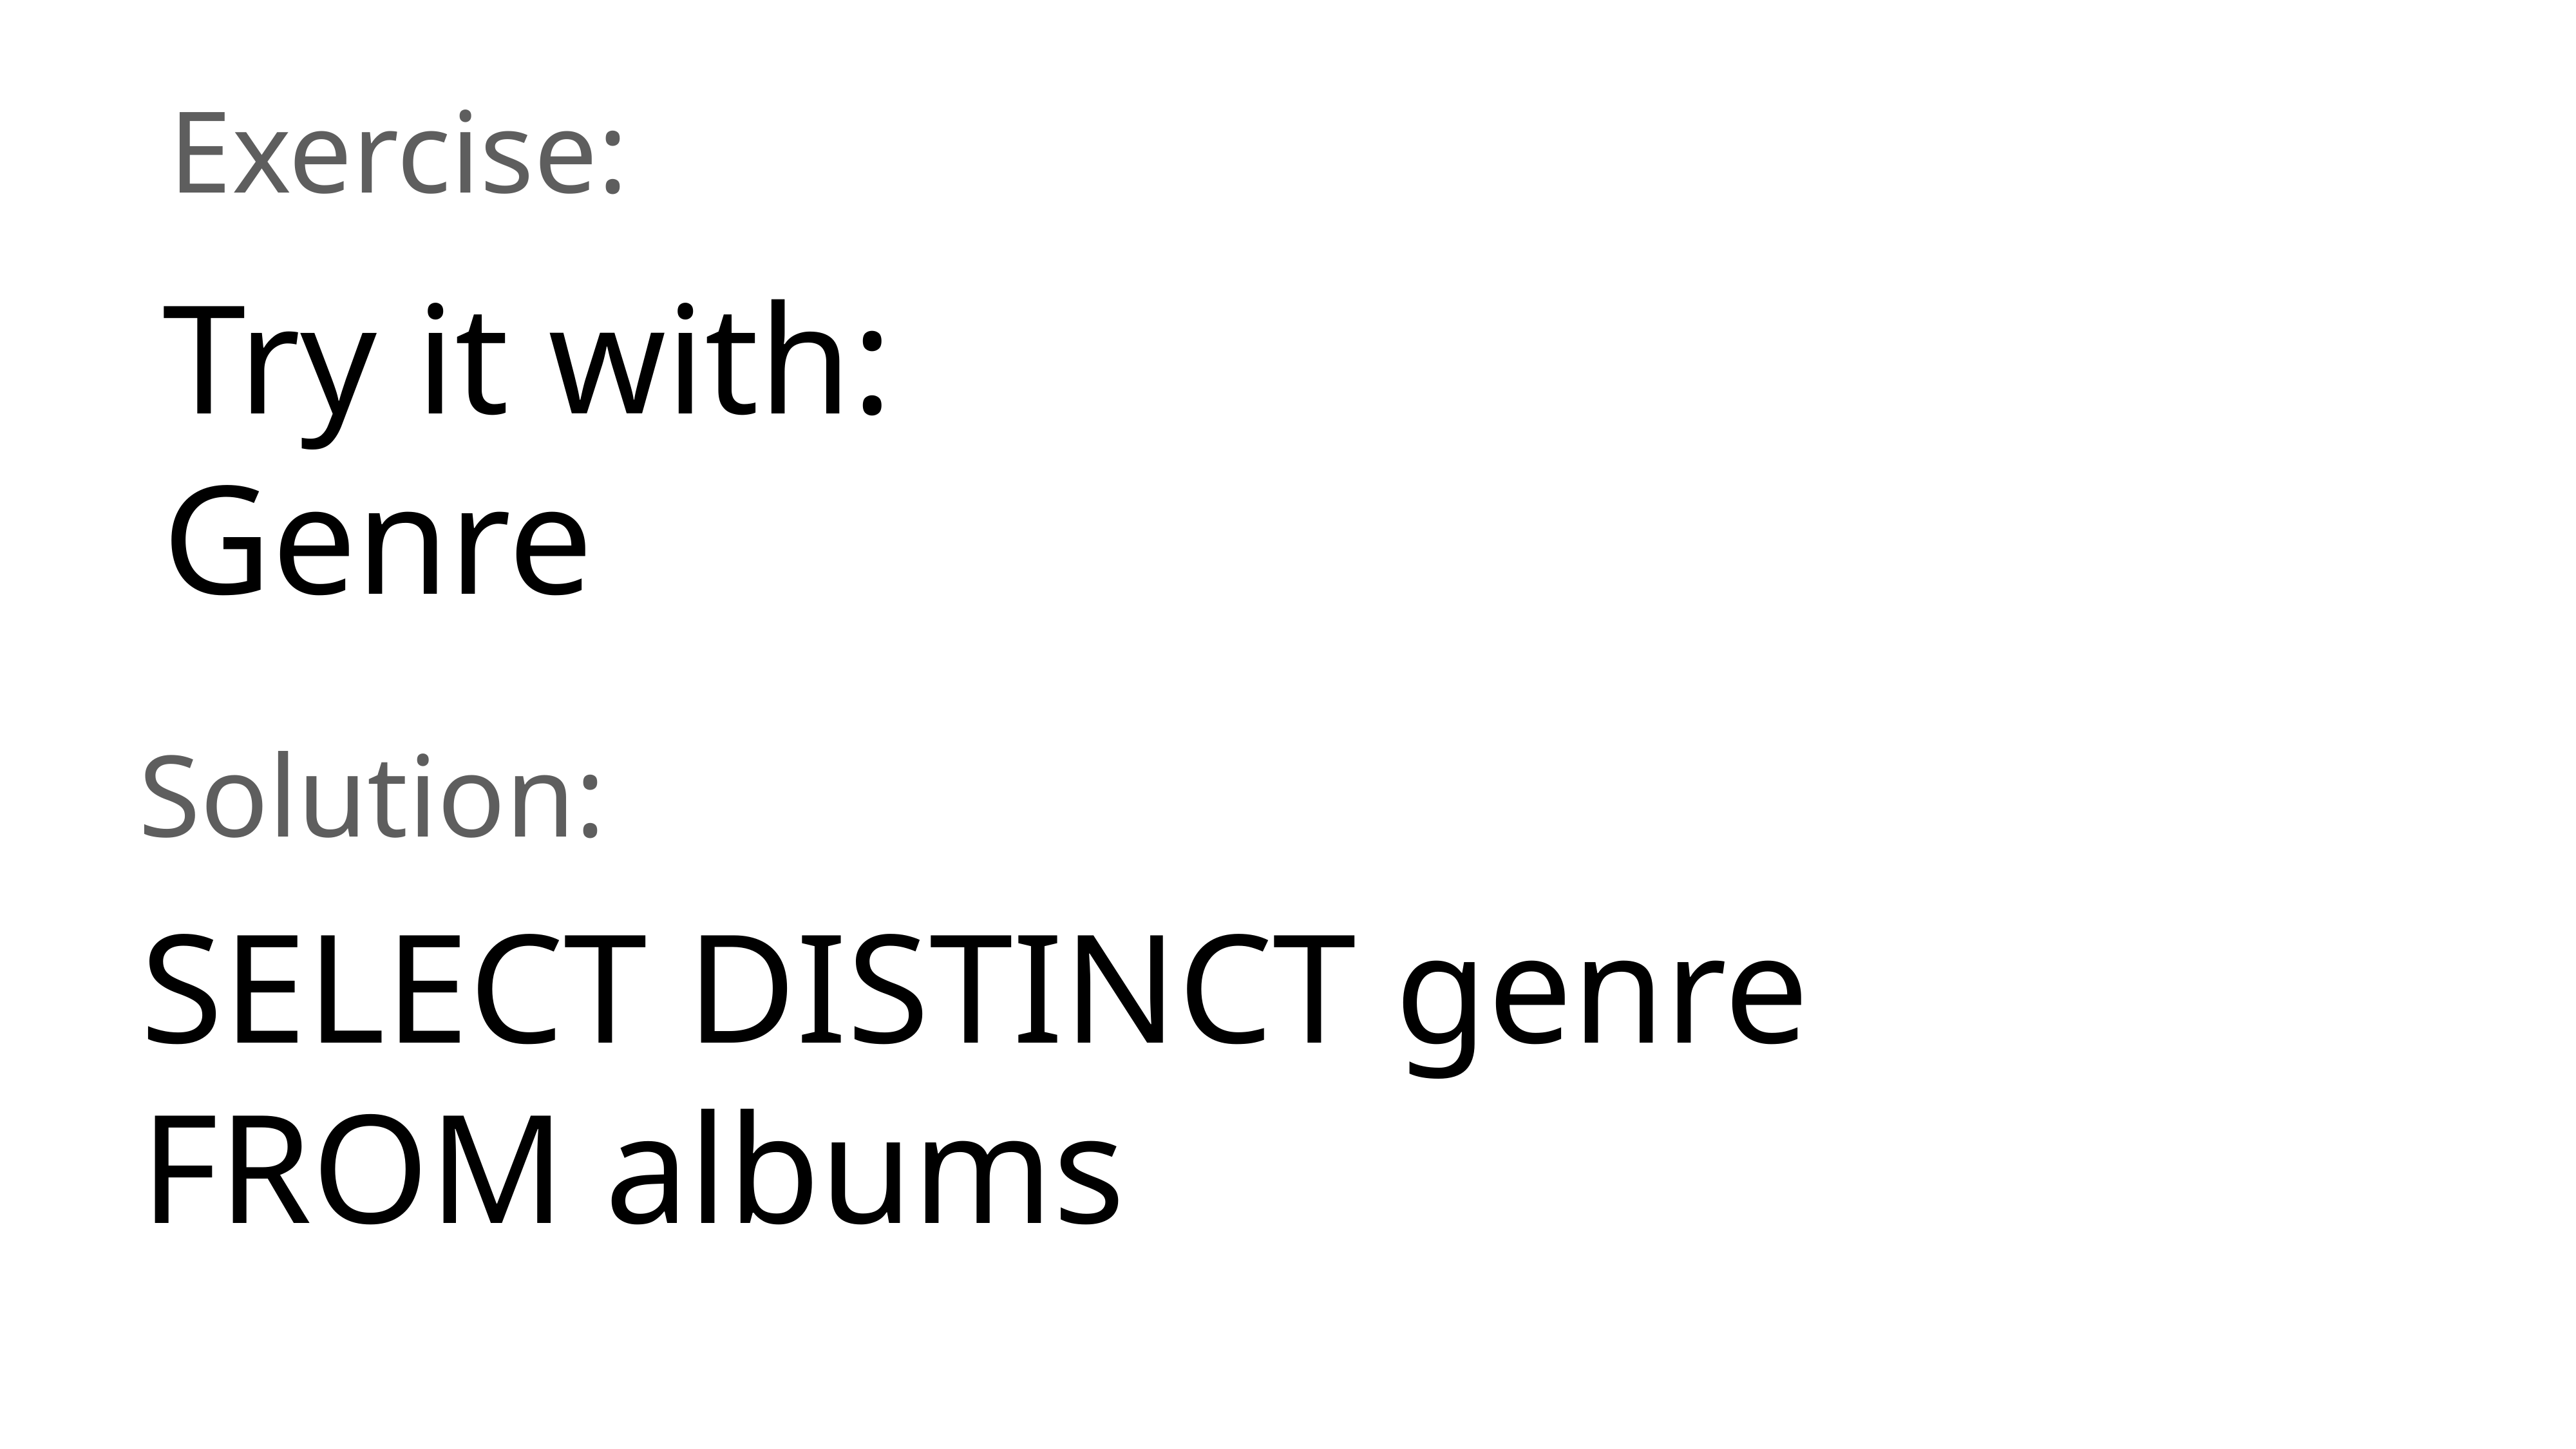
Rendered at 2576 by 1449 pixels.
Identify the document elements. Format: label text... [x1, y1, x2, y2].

text_box Try it with: Genre [157, 160, 2358, 728]
text_box Exercise: [164, 74, 634, 221]
text_box Solution: [133, 718, 612, 865]
text_box SELECT DISTINCT genre FROM albums [135, 789, 2336, 1357]
